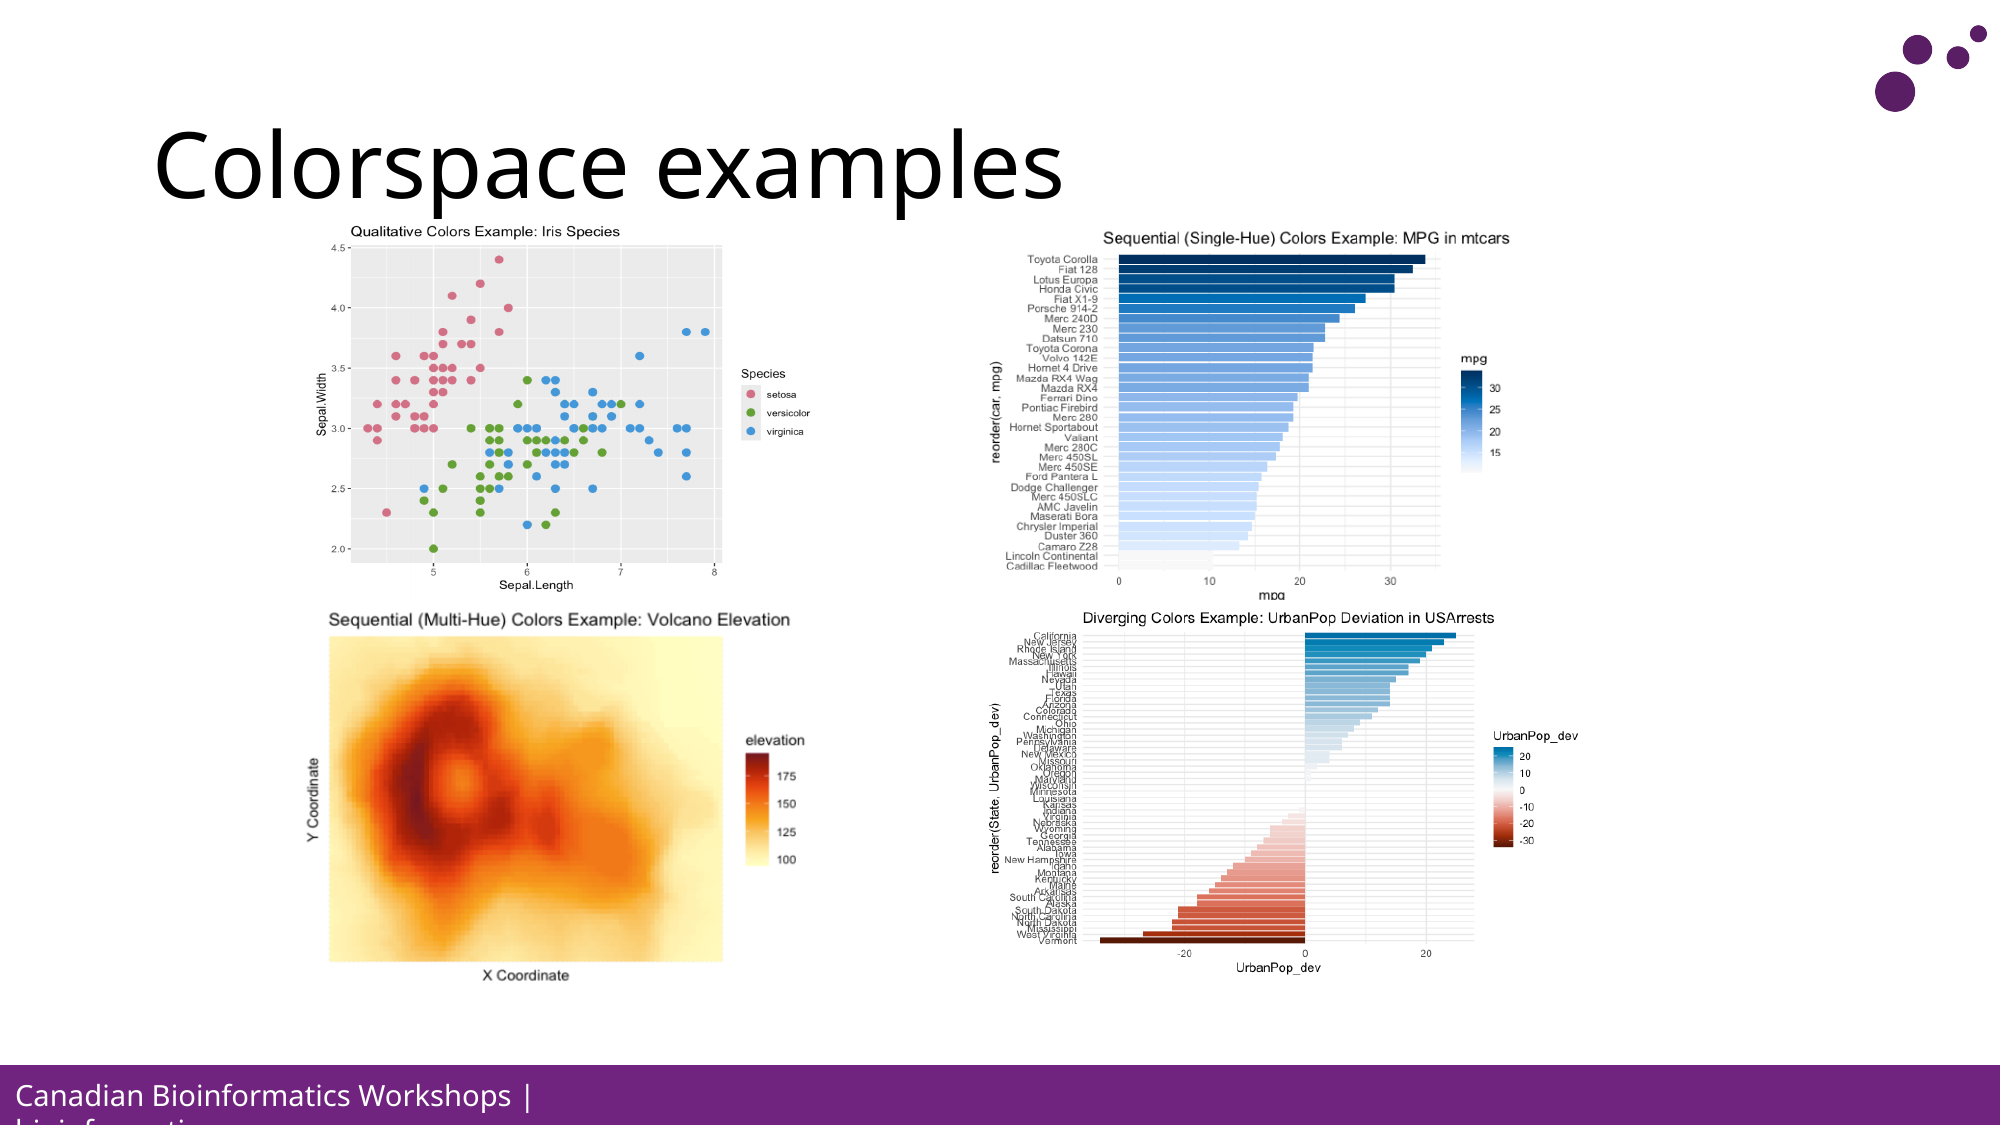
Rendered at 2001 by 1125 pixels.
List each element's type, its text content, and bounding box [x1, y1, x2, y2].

picture [299, 607, 819, 988]
picture [1862, 0, 2000, 138]
picture [310, 219, 819, 600]
picture [979, 227, 1594, 981]
title Colorspace examples [137, 59, 1863, 278]
